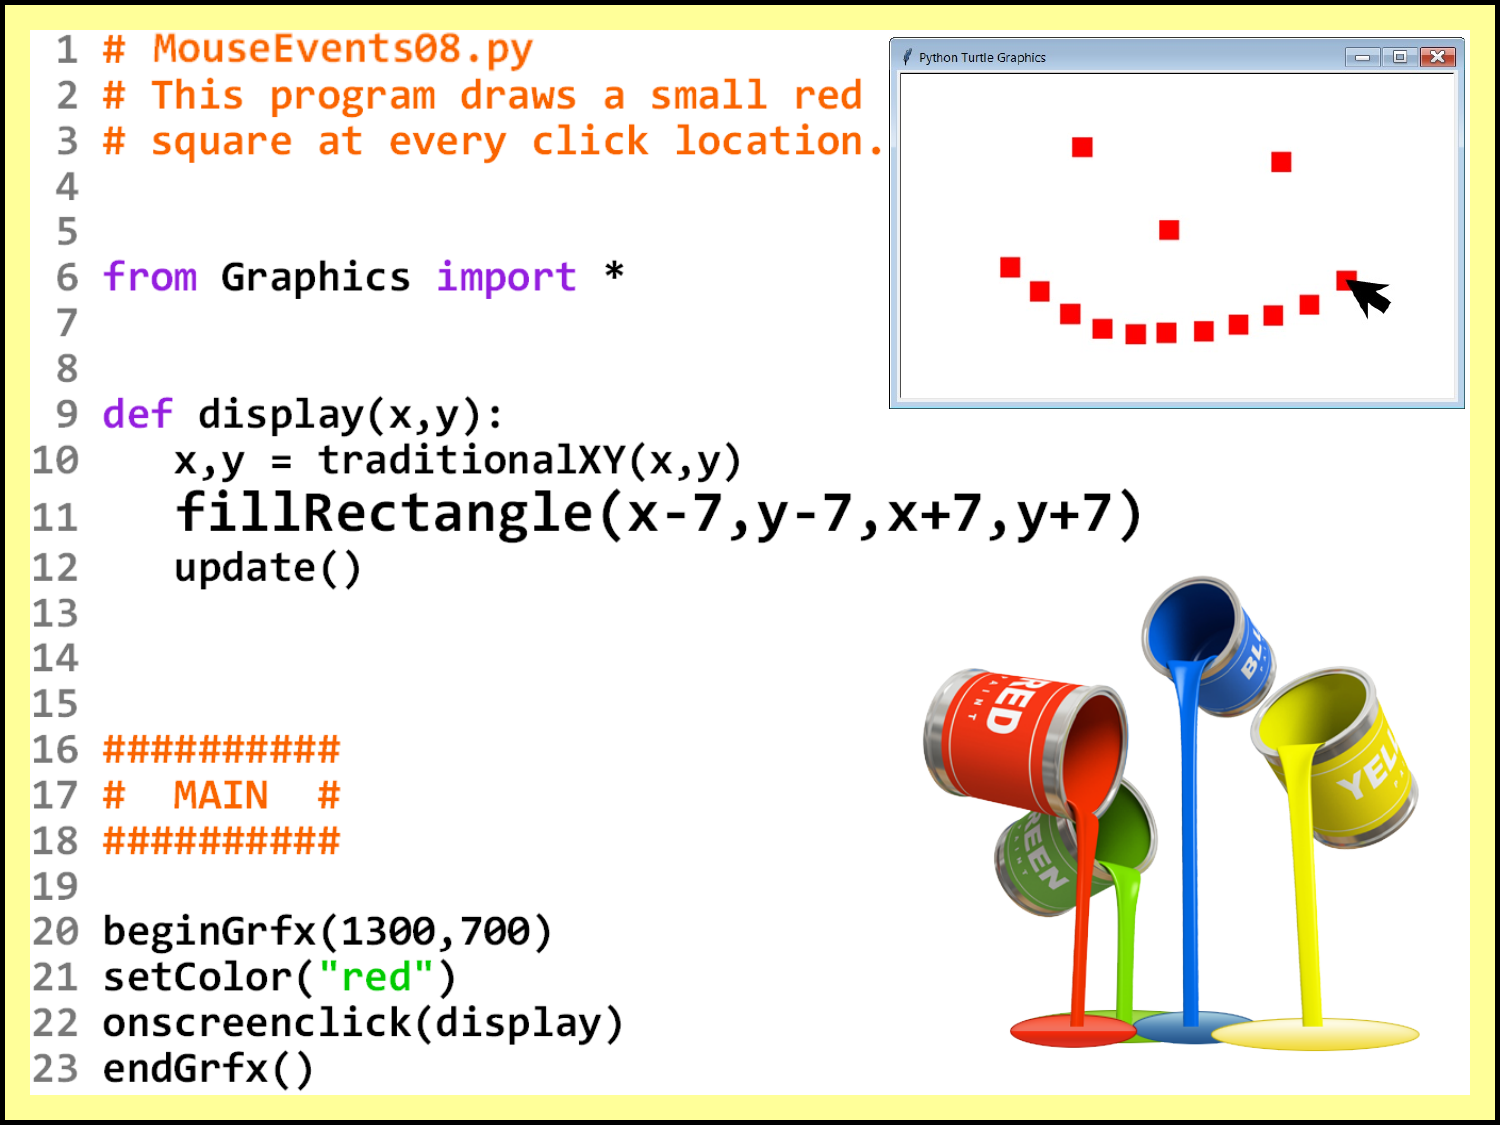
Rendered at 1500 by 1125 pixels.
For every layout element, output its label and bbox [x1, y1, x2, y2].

picture [887, 524, 1459, 1096]
text_box [29, 29, 1471, 1096]
picture [889, 37, 1465, 409]
